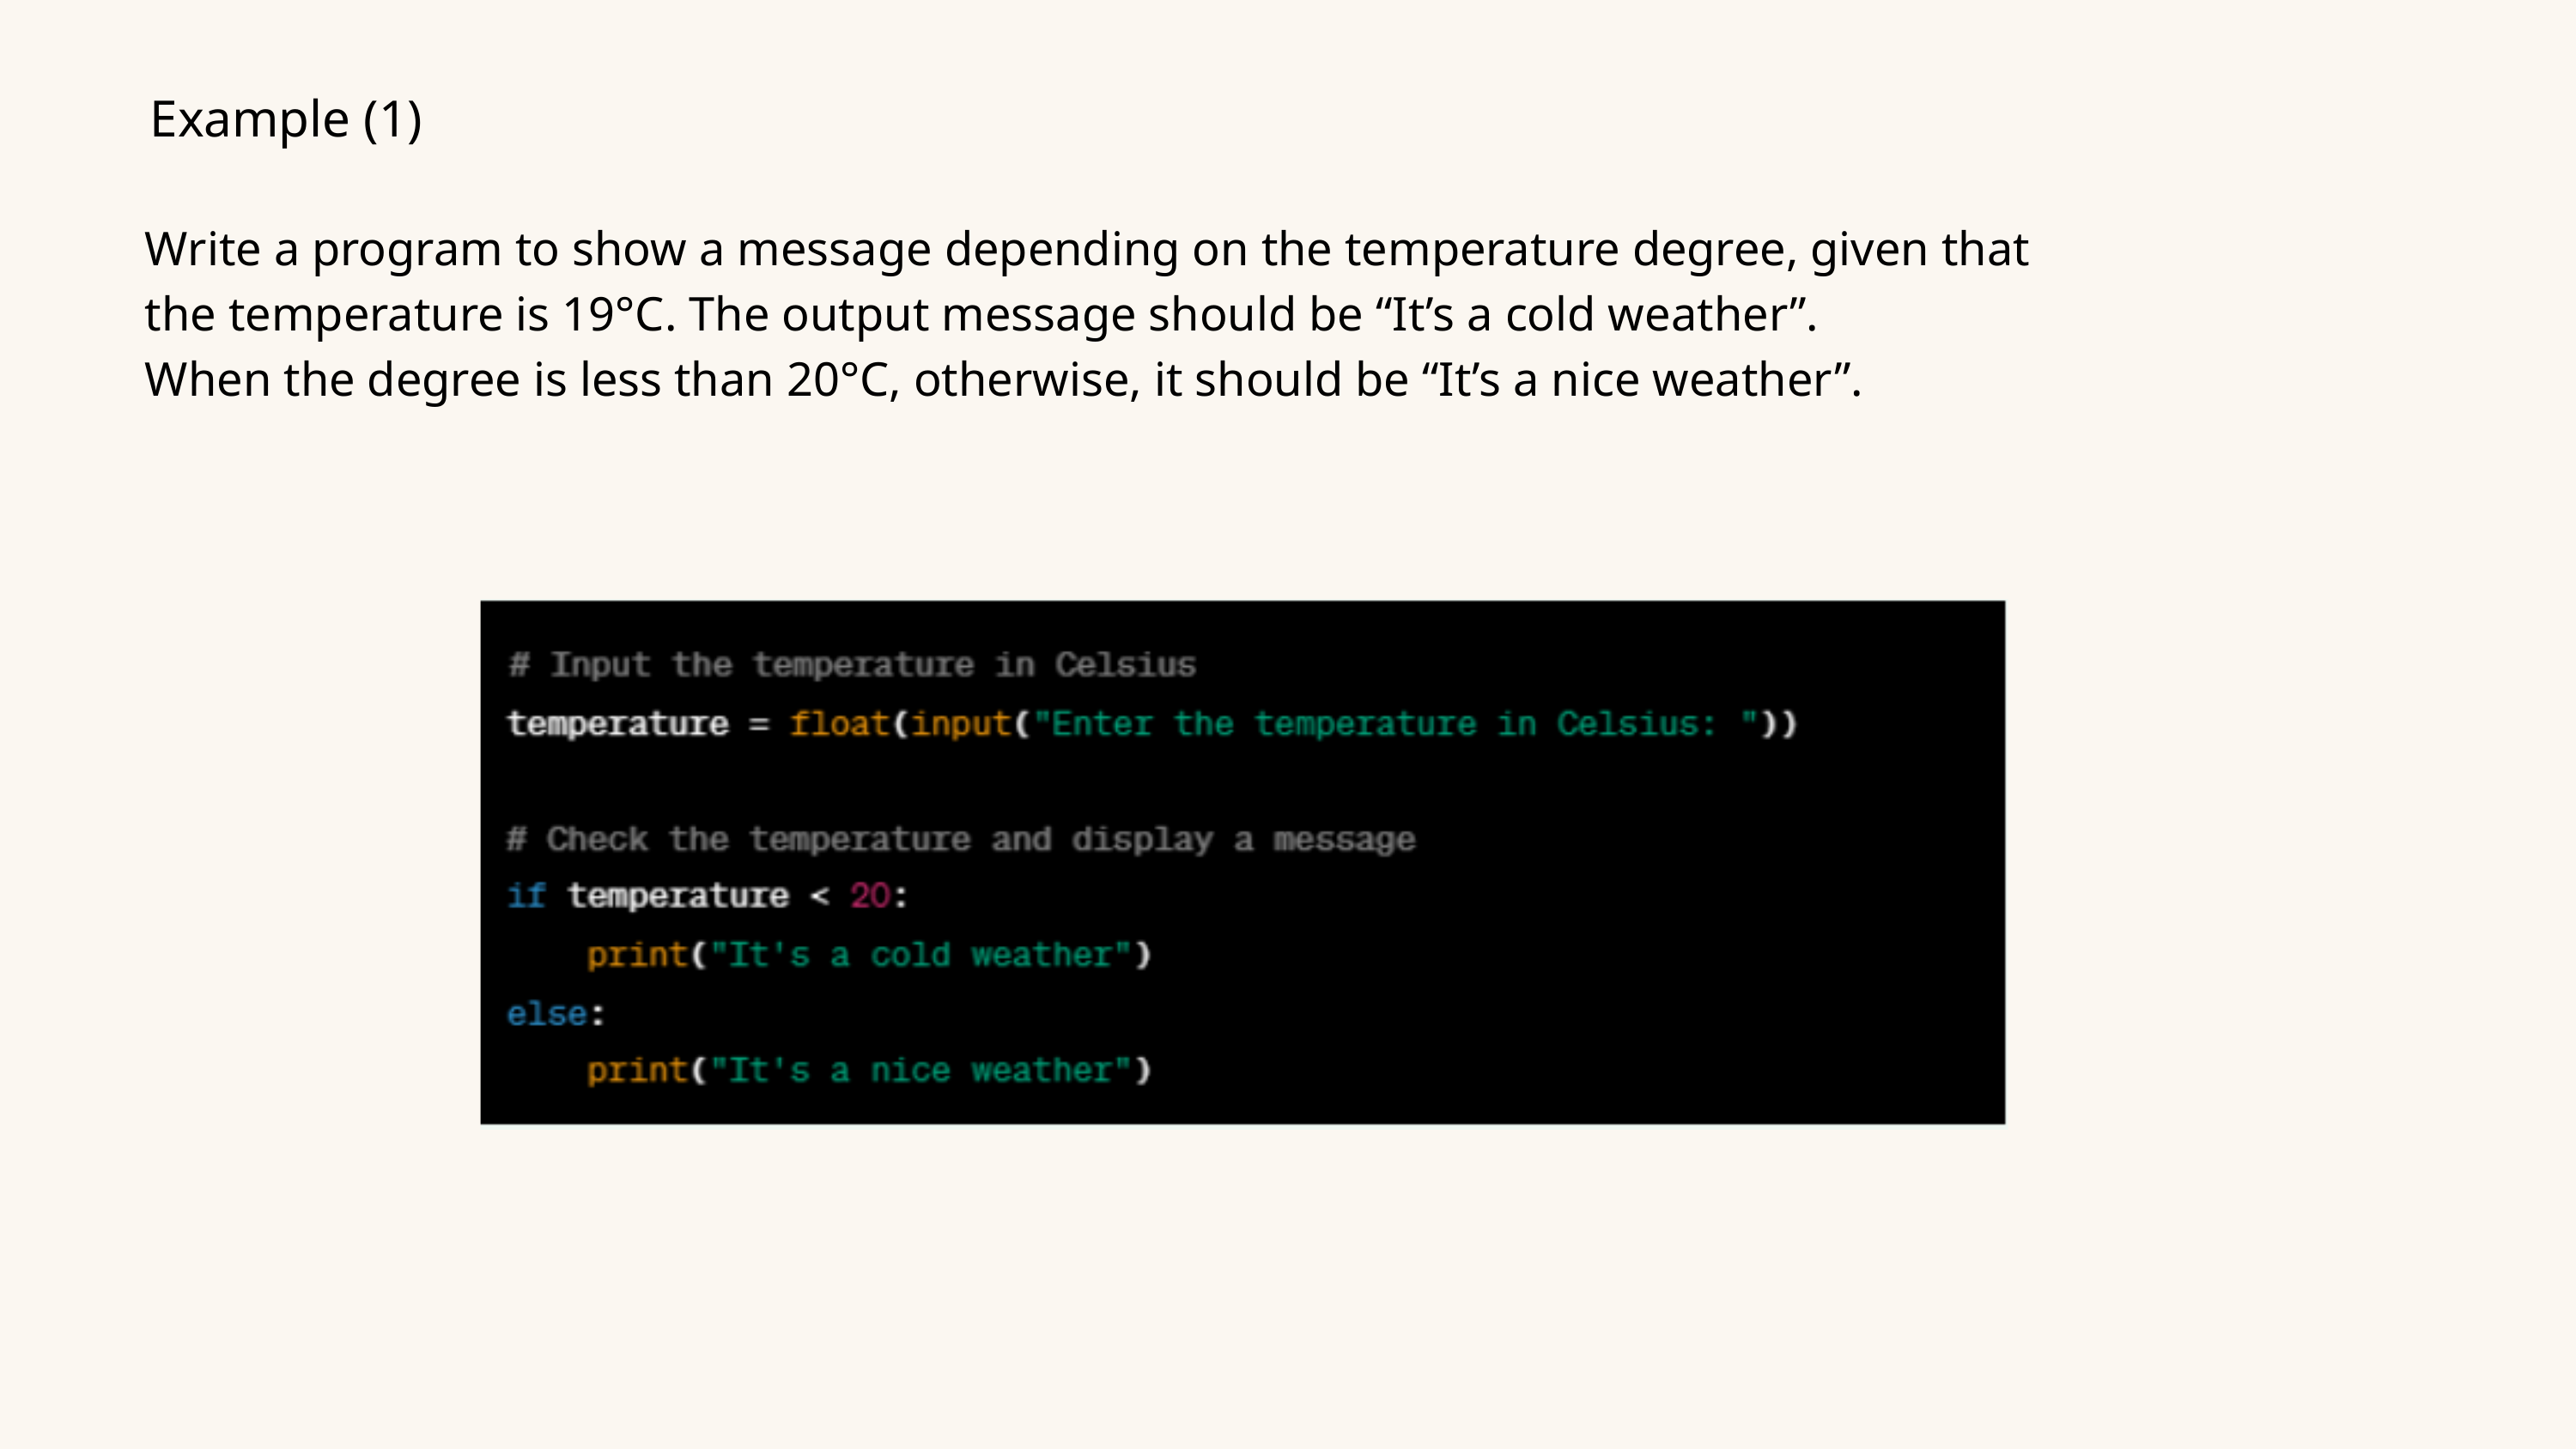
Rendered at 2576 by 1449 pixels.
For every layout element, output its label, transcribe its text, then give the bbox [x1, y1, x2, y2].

text_box Example (1) [144, 76, 428, 148]
text_box [480, 599, 2008, 1130]
text_box Write a program to show a message depending on the temperature degree, given that the temperature is 19°C. The output message should be “It’s a cold weather”. When the degree is less than 20°C, otherwise, it should be “It’s a nice weather”. [144, 210, 2344, 406]
